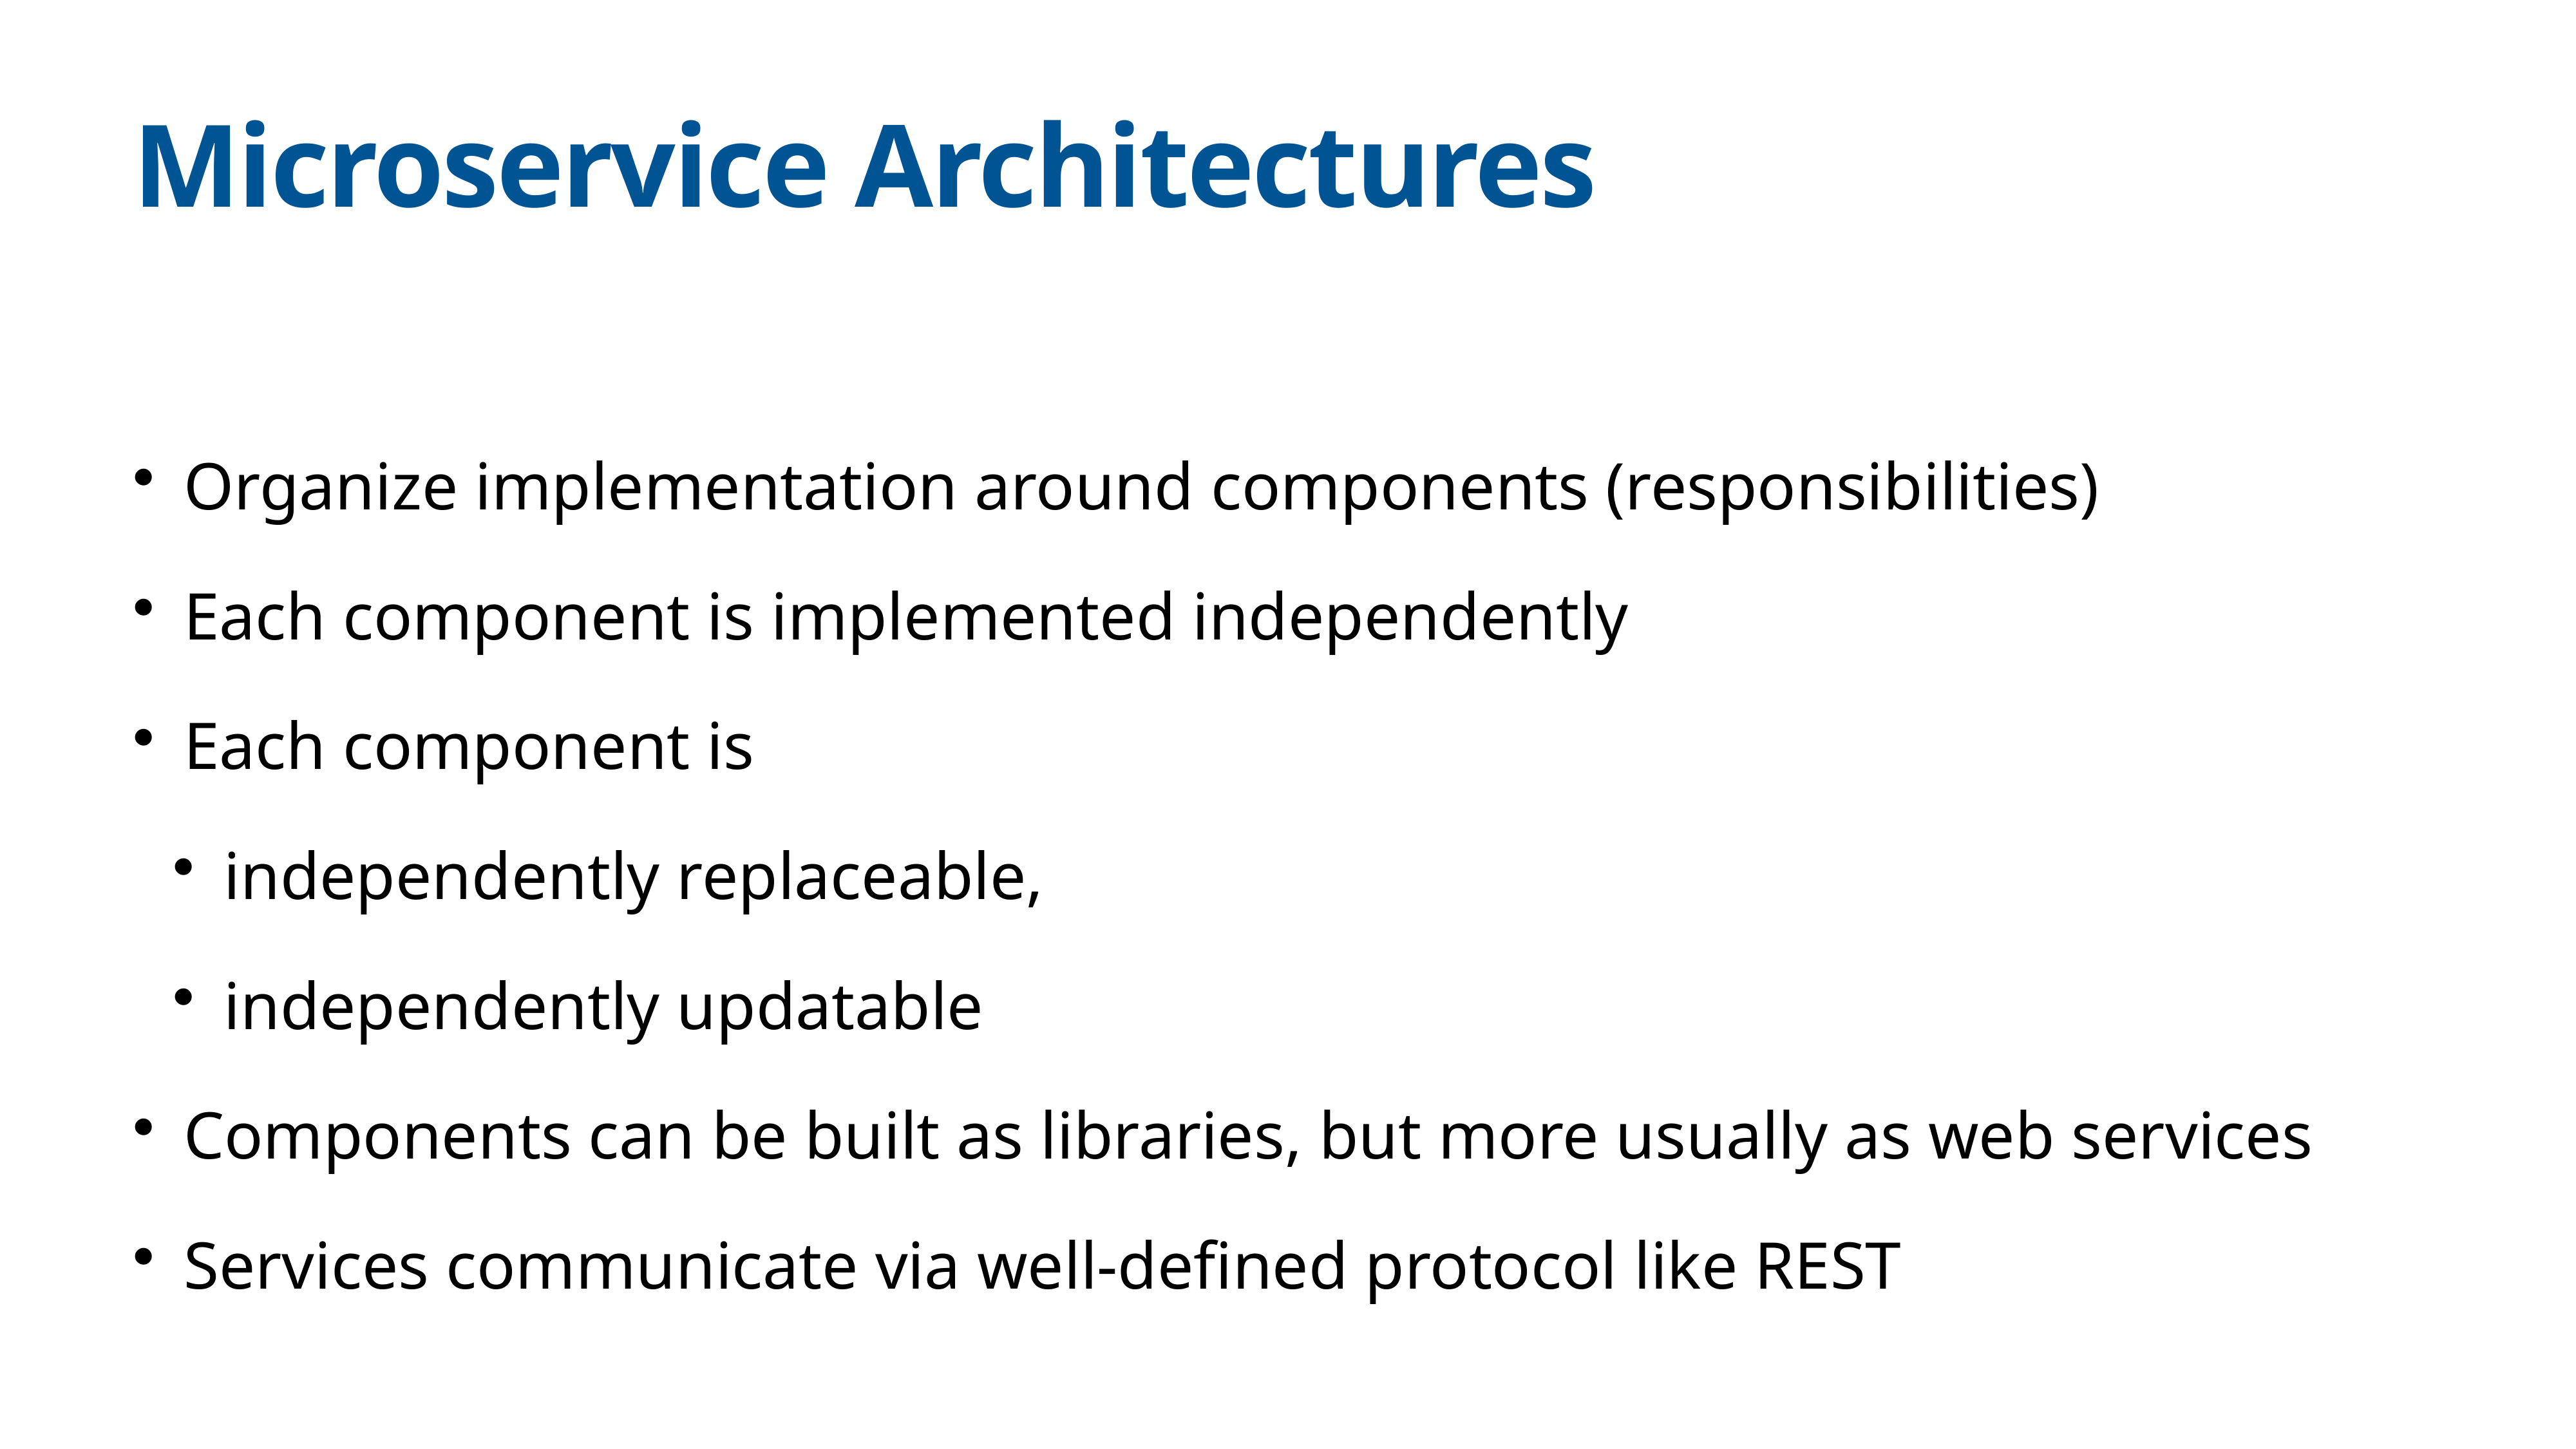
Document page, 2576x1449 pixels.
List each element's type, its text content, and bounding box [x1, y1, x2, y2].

title Microservice Architectures [127, 113, 2449, 266]
list Organize implementation around components (responsibilities) Each component is implemented independently Each component is independently replaceable, independently updatable Components can be built as libraries, but more usually as web services Services communicate via well-defined protocol like REST [127, 448, 2449, 1321]
